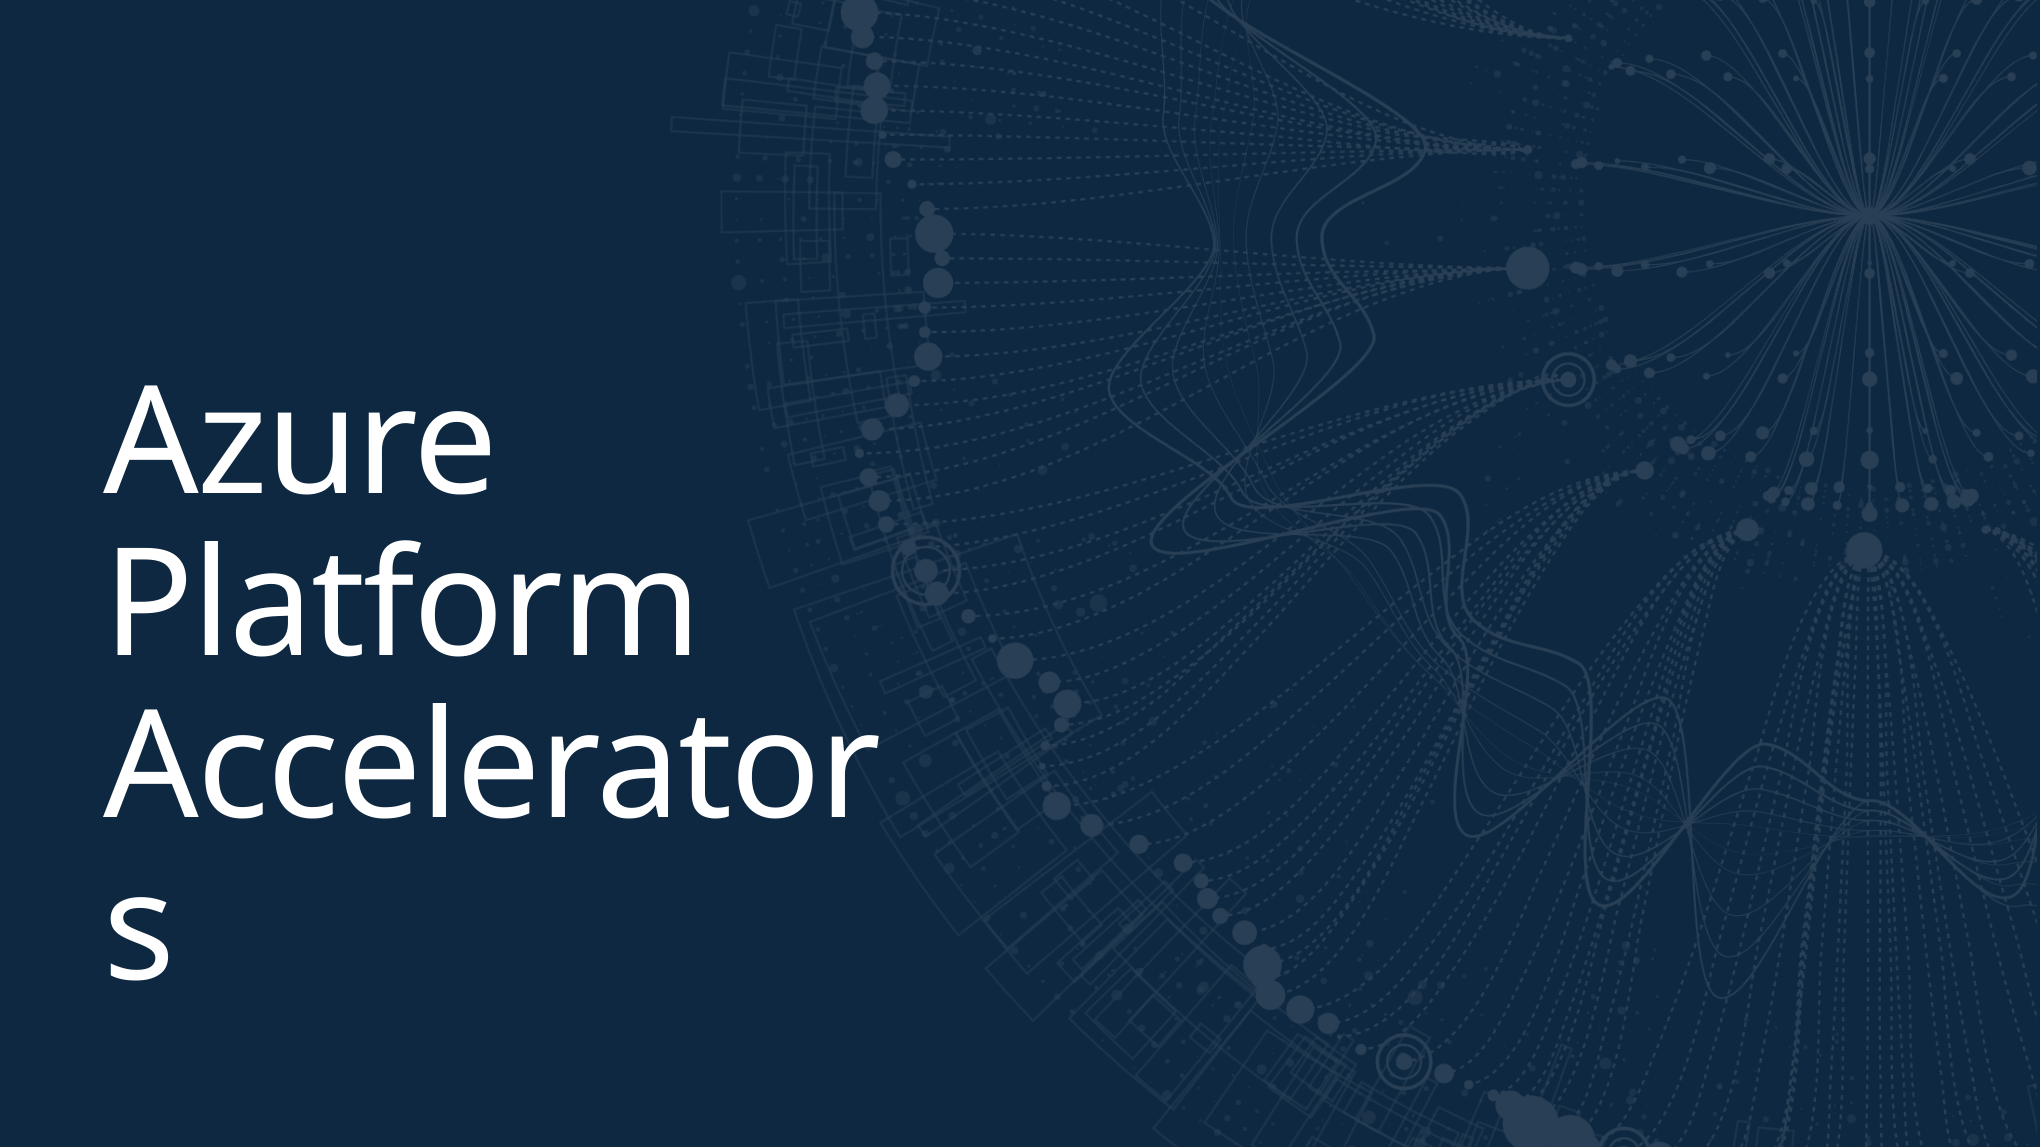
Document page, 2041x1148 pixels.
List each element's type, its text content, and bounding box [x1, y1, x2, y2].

title Azure Platform Accelerators [89, 348, 895, 871]
